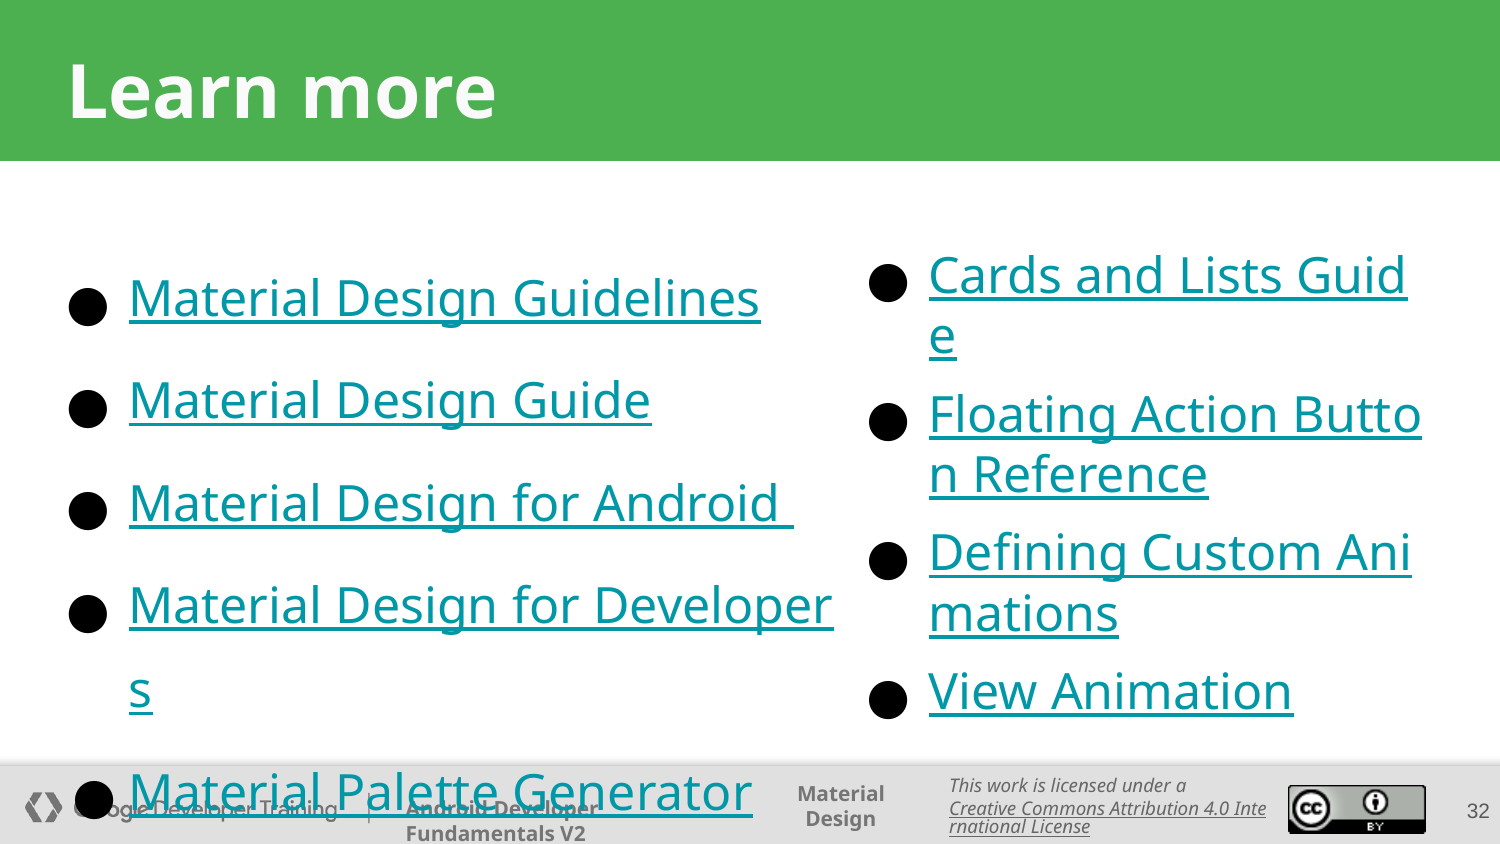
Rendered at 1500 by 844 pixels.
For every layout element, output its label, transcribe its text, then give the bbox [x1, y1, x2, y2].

list Cards and Lists Guide Floating Action Button Reference Defining Custom Animations View Animation [838, 218, 1448, 699]
title Learn more [51, 28, 1449, 122]
list Material Design Guidelines Material Design Guide Material Design for Android Material Design for Developers Material Palette Generator [38, 217, 864, 699]
slide_number ‹#› [1414, 777, 1500, 842]
picture [0, 161, 1500, 844]
